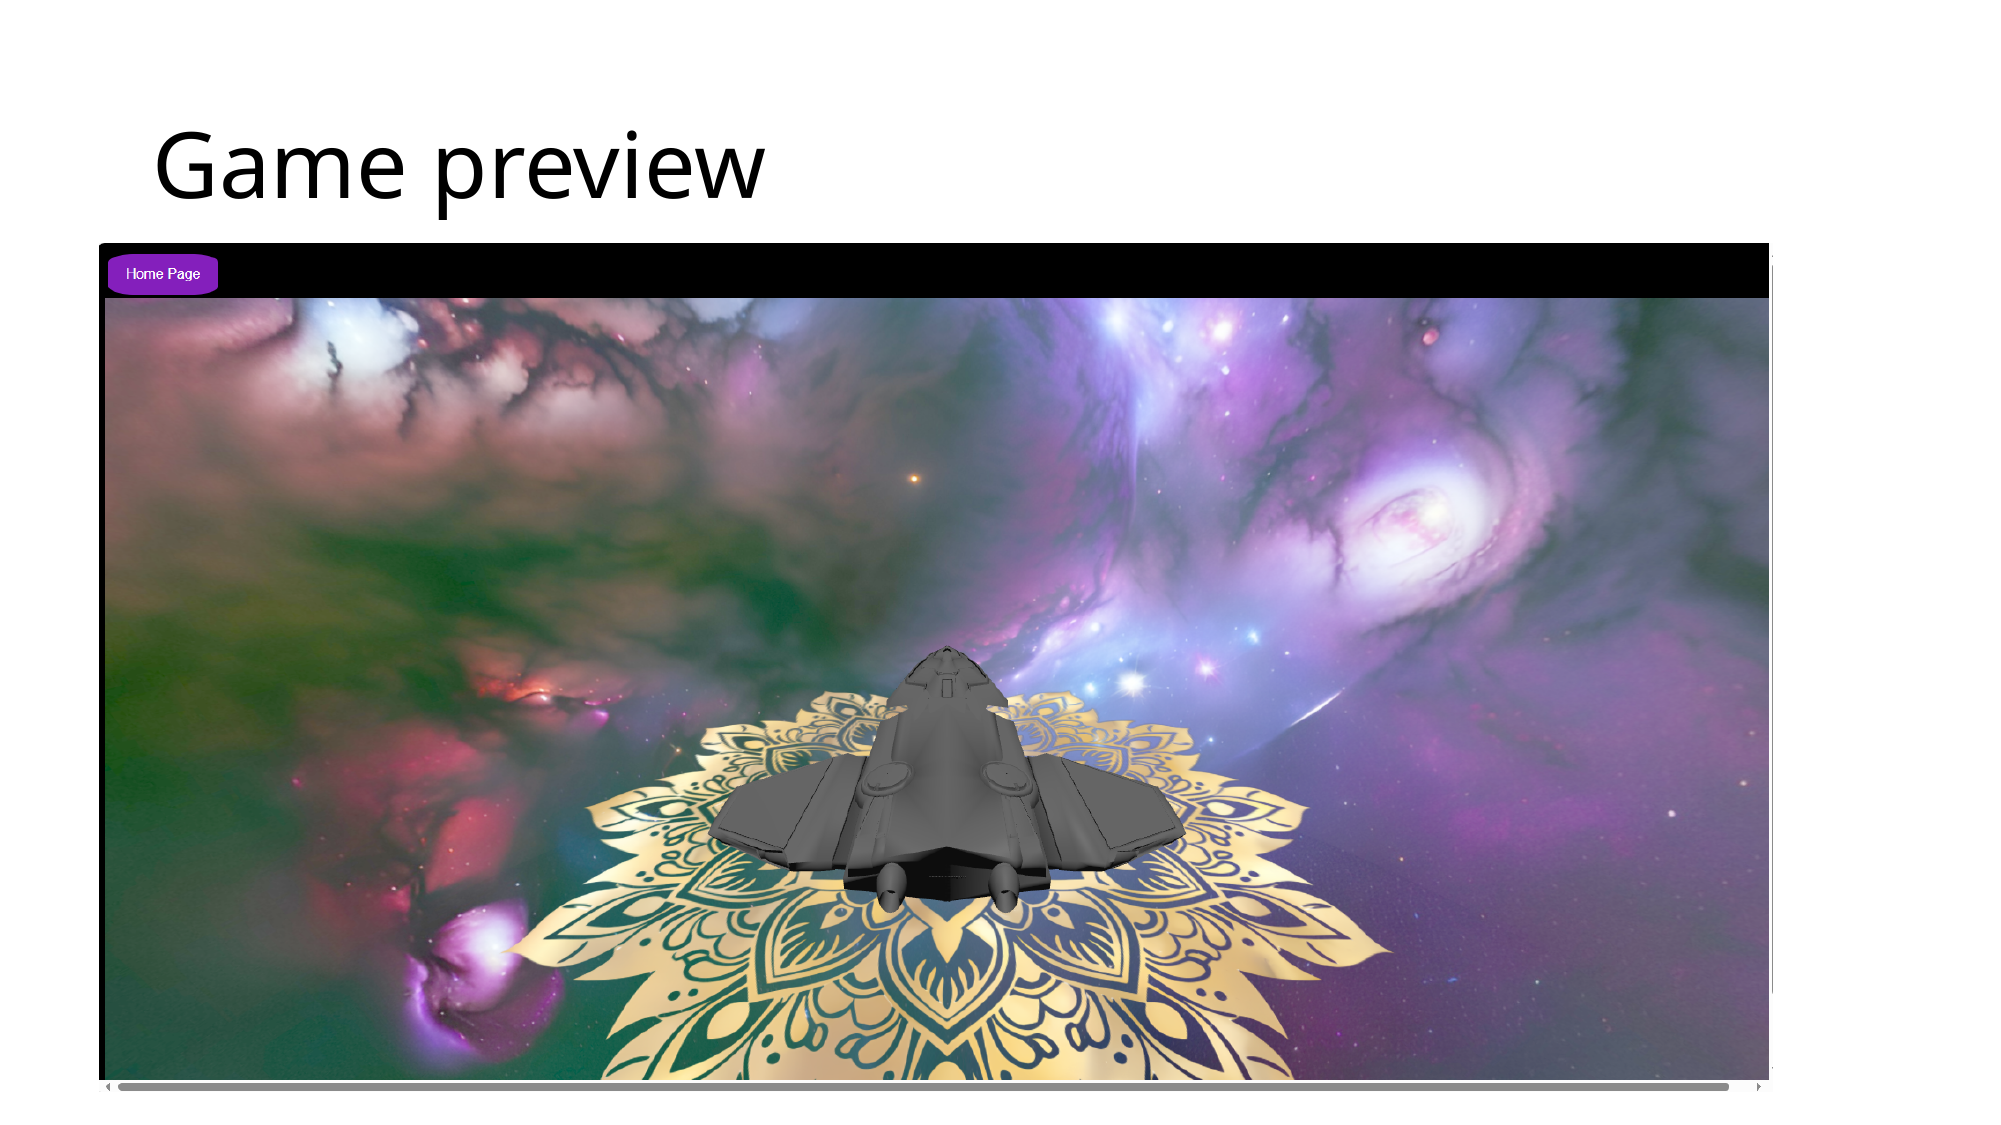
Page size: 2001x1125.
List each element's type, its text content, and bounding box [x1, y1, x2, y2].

picture [99, 243, 1773, 1092]
title Game preview [137, 59, 1863, 278]
